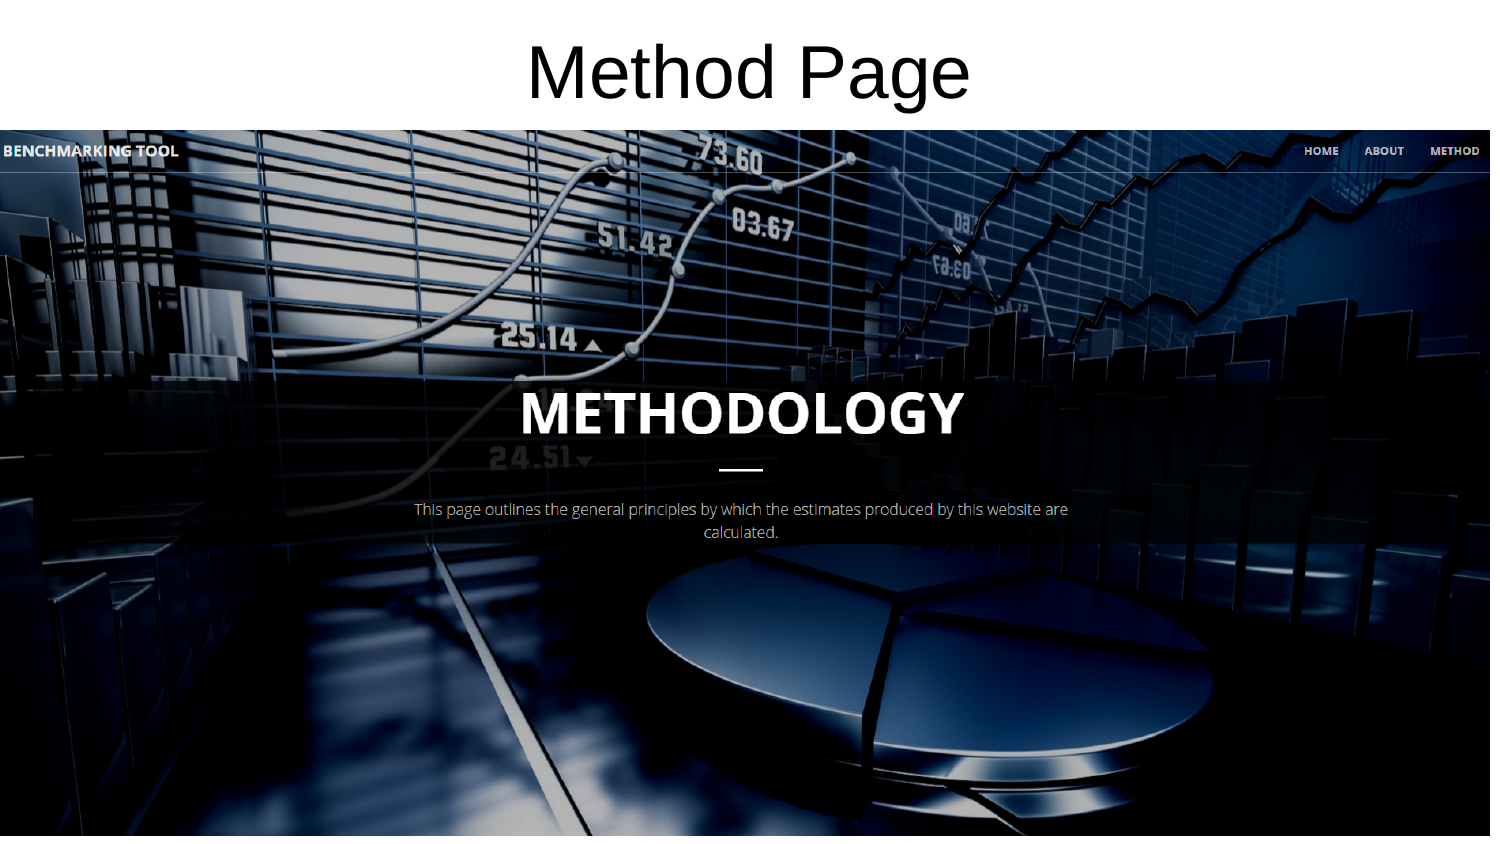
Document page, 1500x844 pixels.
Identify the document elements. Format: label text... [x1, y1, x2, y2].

title Method Page [51, 0, 1449, 129]
picture [0, 130, 1490, 836]
